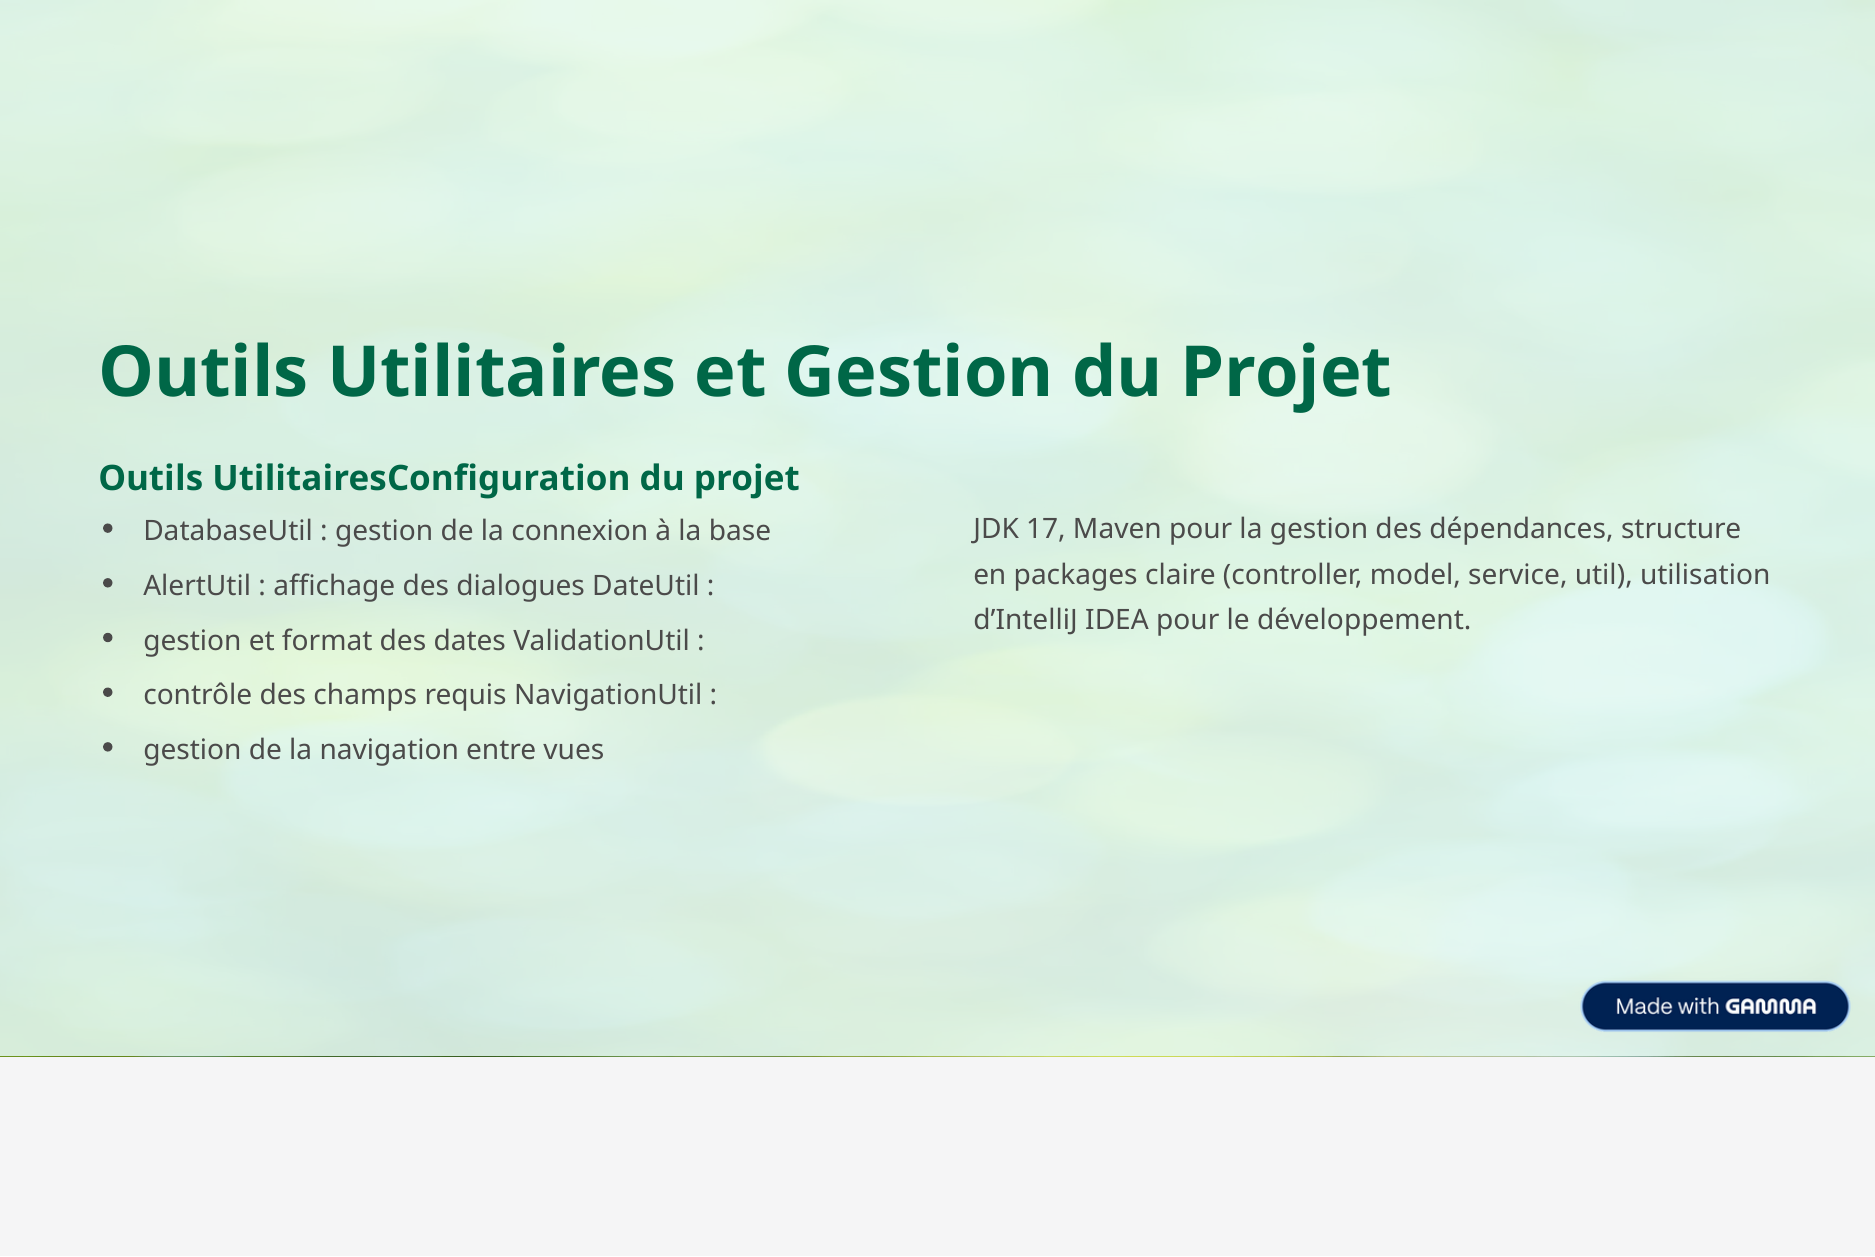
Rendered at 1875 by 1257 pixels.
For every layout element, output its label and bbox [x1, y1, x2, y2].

text_box [0, 0, 1875, 1067]
